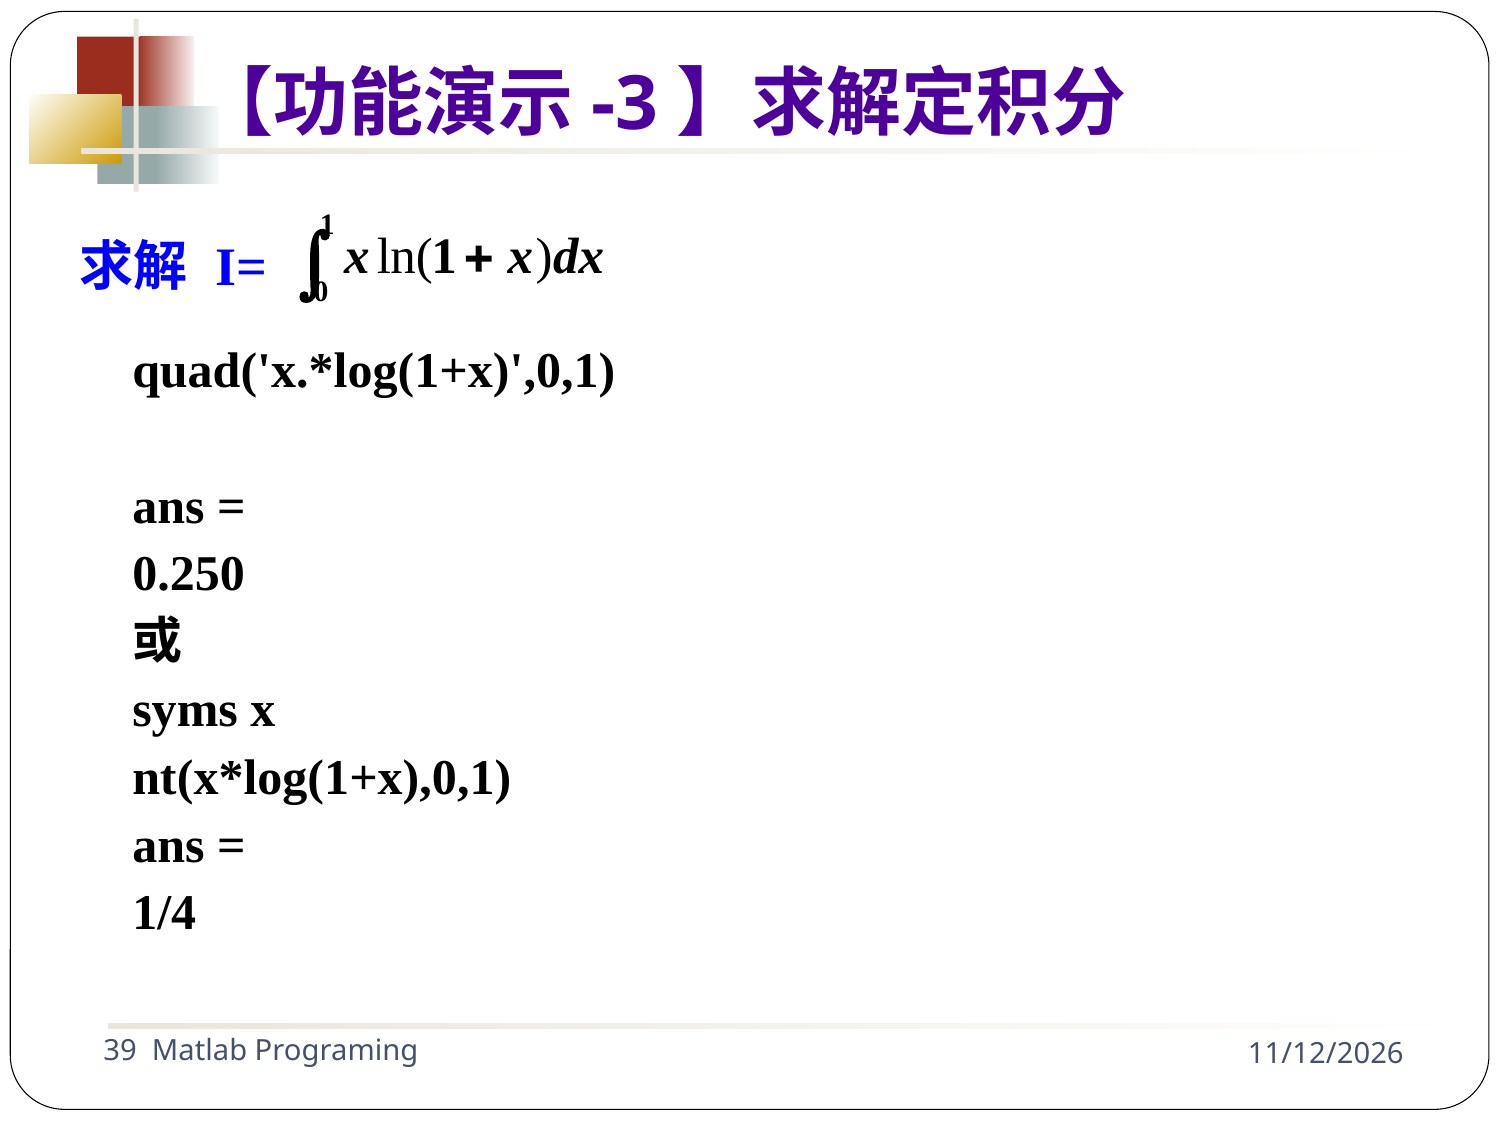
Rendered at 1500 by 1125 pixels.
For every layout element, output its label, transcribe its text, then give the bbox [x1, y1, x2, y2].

text_box [1012, 1015, 1419, 1094]
title 【功能演示-3】求解定积分 [182, 0, 1462, 162]
list 求解 I= quad('x.*log(1+x)',0,1) ans = 0.250 或 syms x nt(x*log(1+x),0,1) ans = 1/4 [64, 219, 1500, 1007]
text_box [288, 207, 609, 306]
text_box 39 Matlab Programing [88, 1011, 739, 1087]
